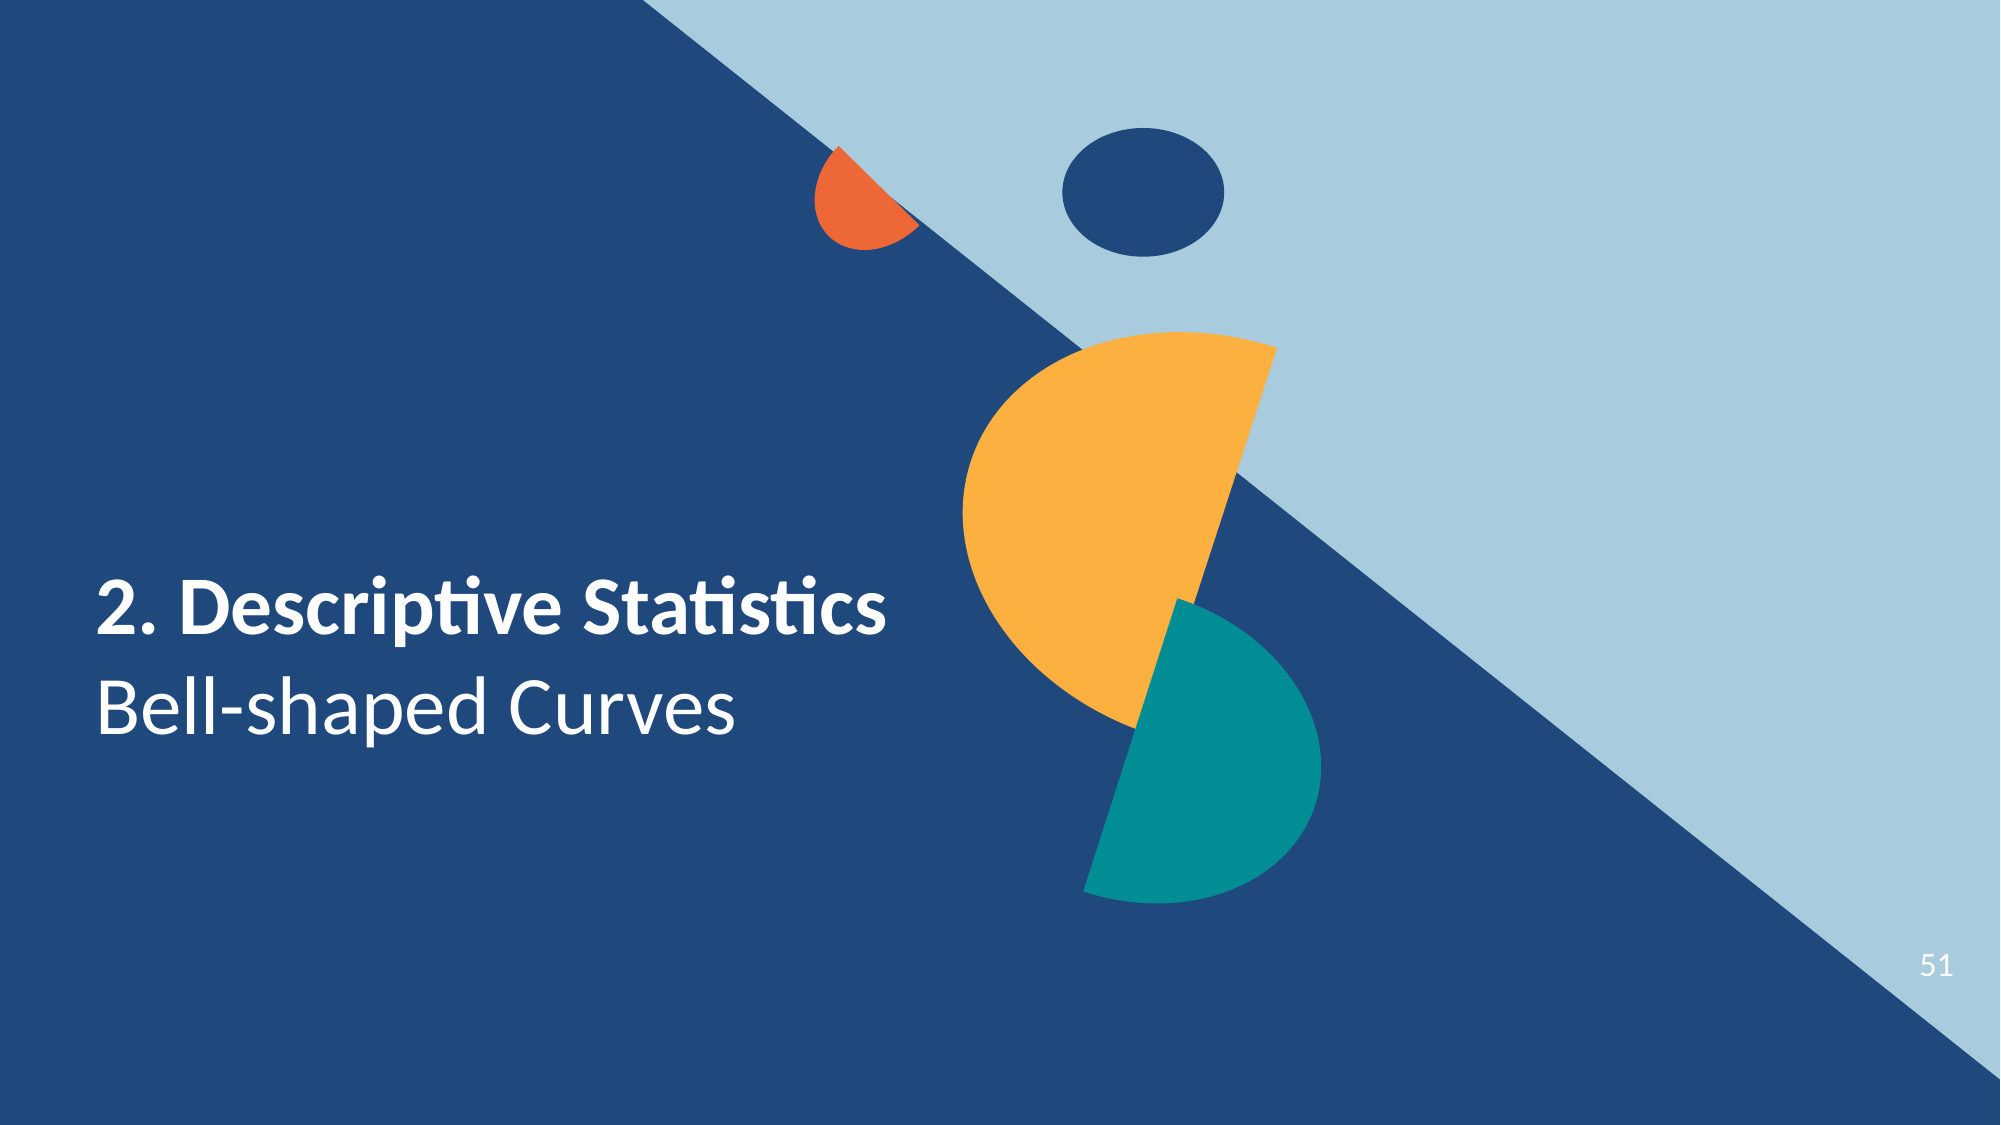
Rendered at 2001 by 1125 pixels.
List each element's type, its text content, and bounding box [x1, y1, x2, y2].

slide_number 51 [1777, 942, 1954, 984]
text_box 2. Descriptive Statistics Bell-shaped Curves [94, 551, 1041, 752]
